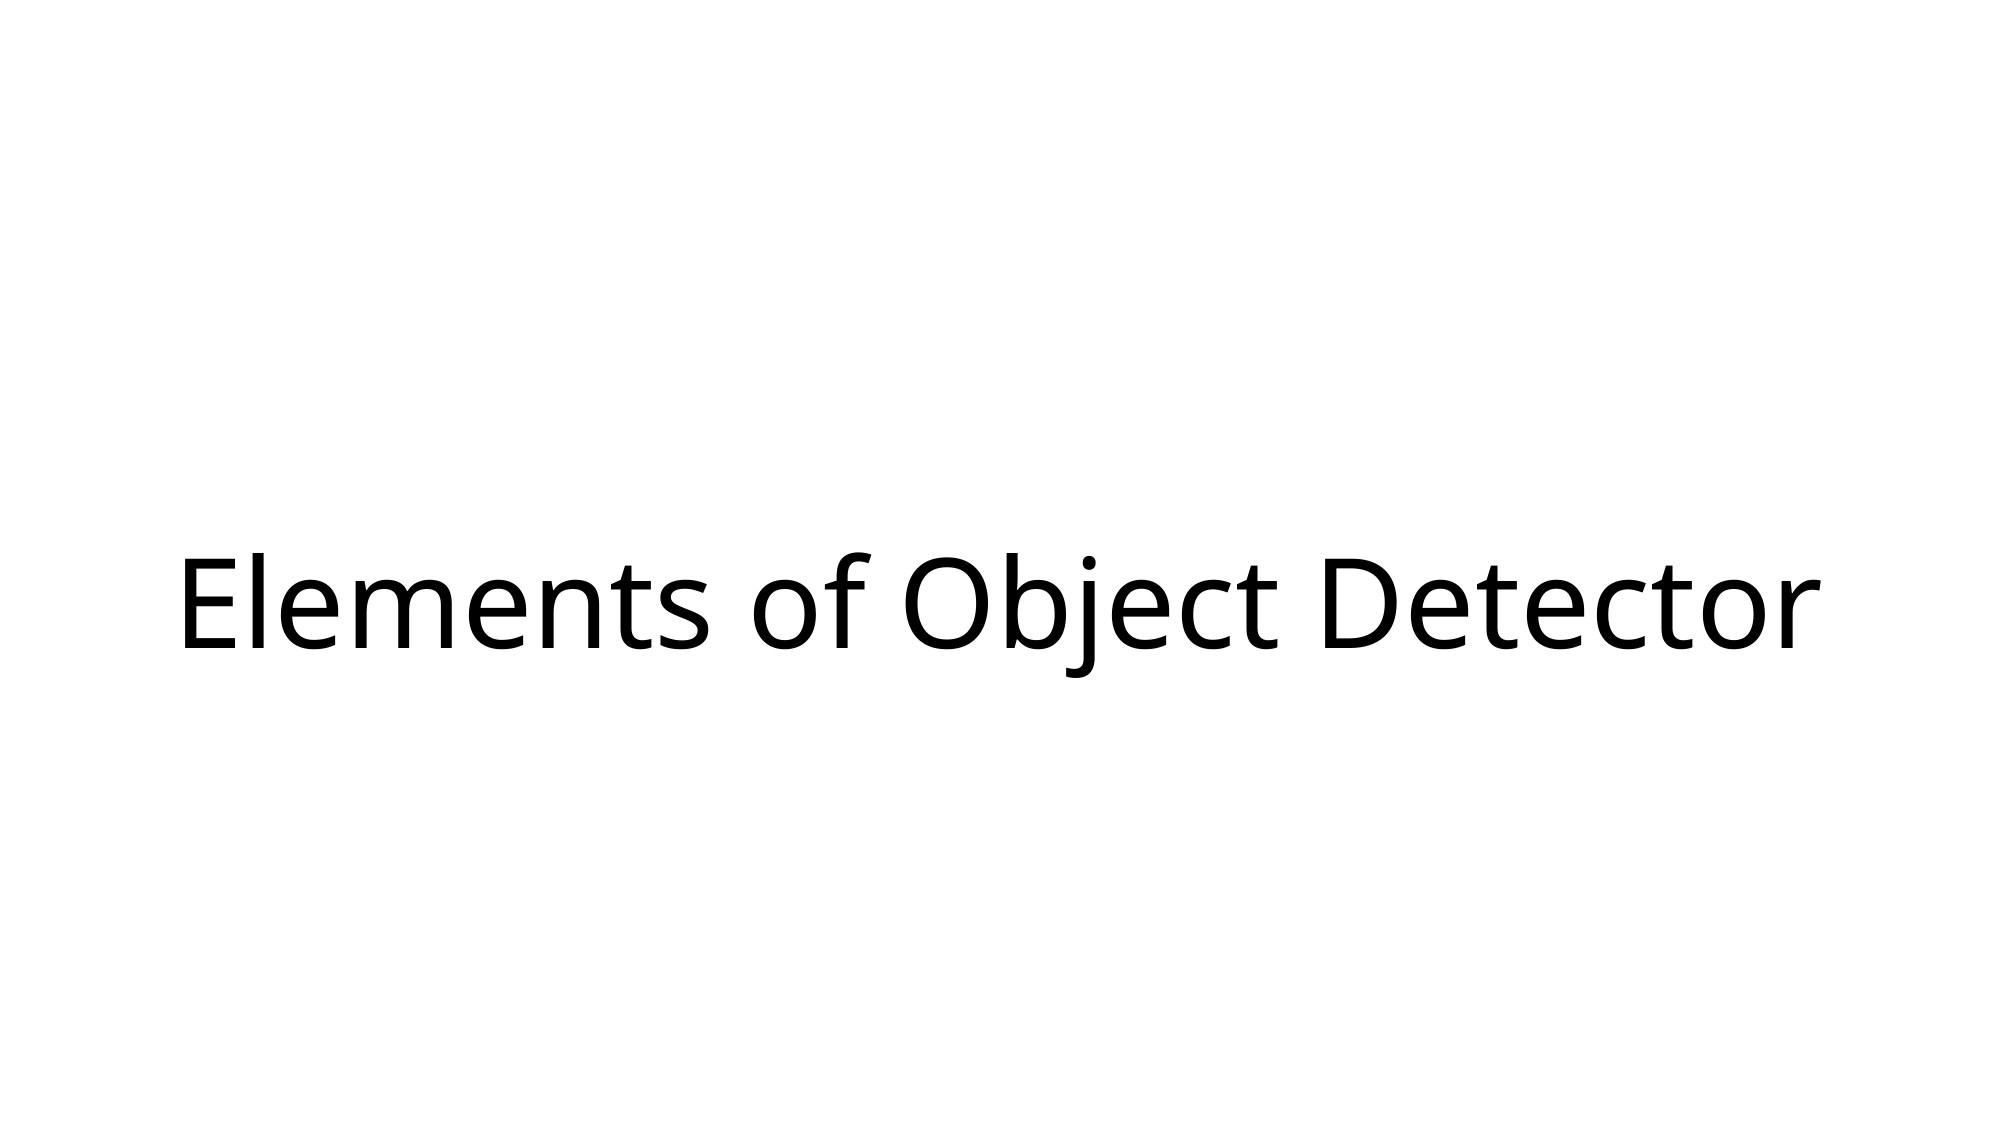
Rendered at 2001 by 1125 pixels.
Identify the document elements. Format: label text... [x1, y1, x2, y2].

title Elements of Object Detector [136, 280, 1862, 683]
